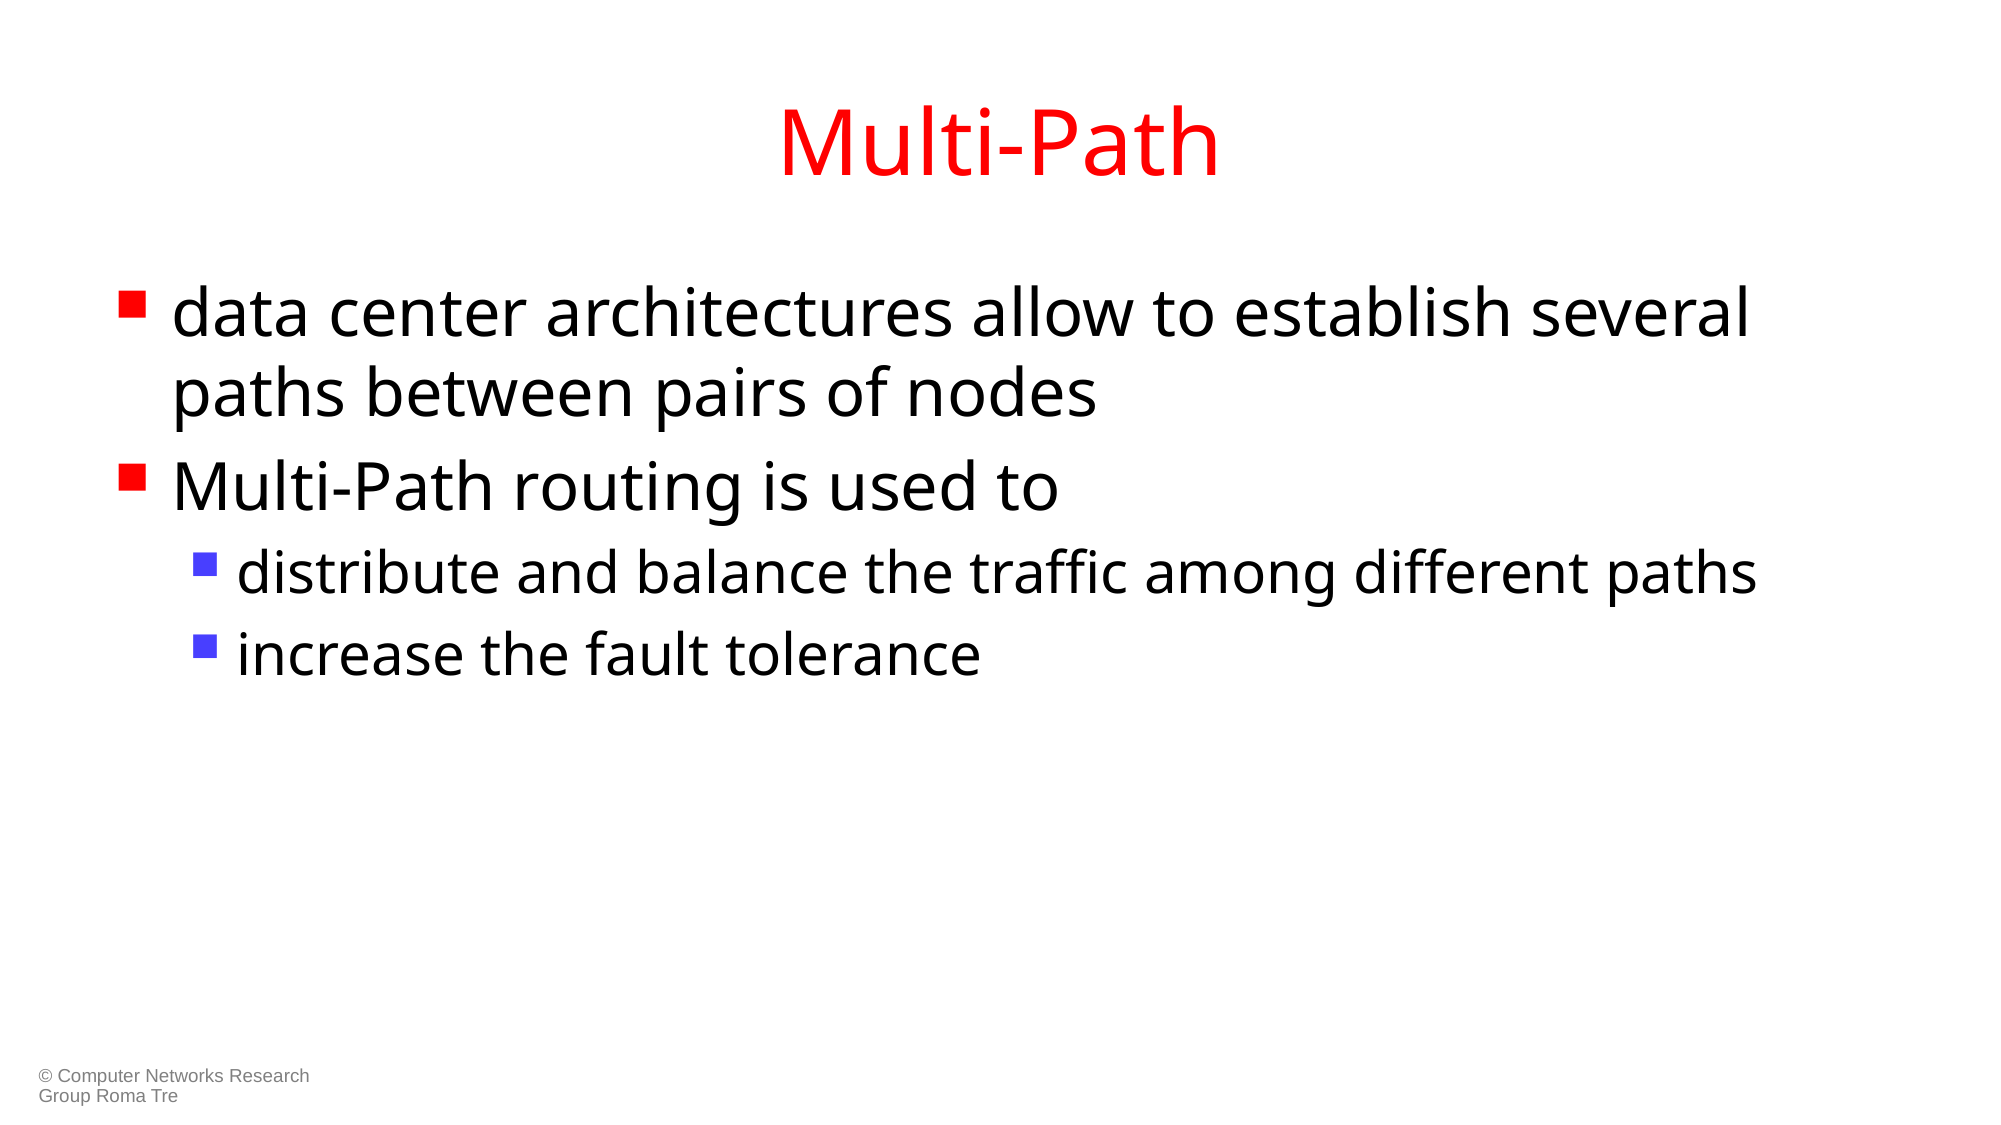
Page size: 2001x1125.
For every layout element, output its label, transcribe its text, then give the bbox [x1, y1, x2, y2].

list data center architectures allow to establish several paths between pairs of nodes Multi-Path routing is used to distribute and balance the traffic among different paths increase the fault tolerance [99, 262, 1900, 1005]
title Multi-Path [99, 45, 1900, 233]
